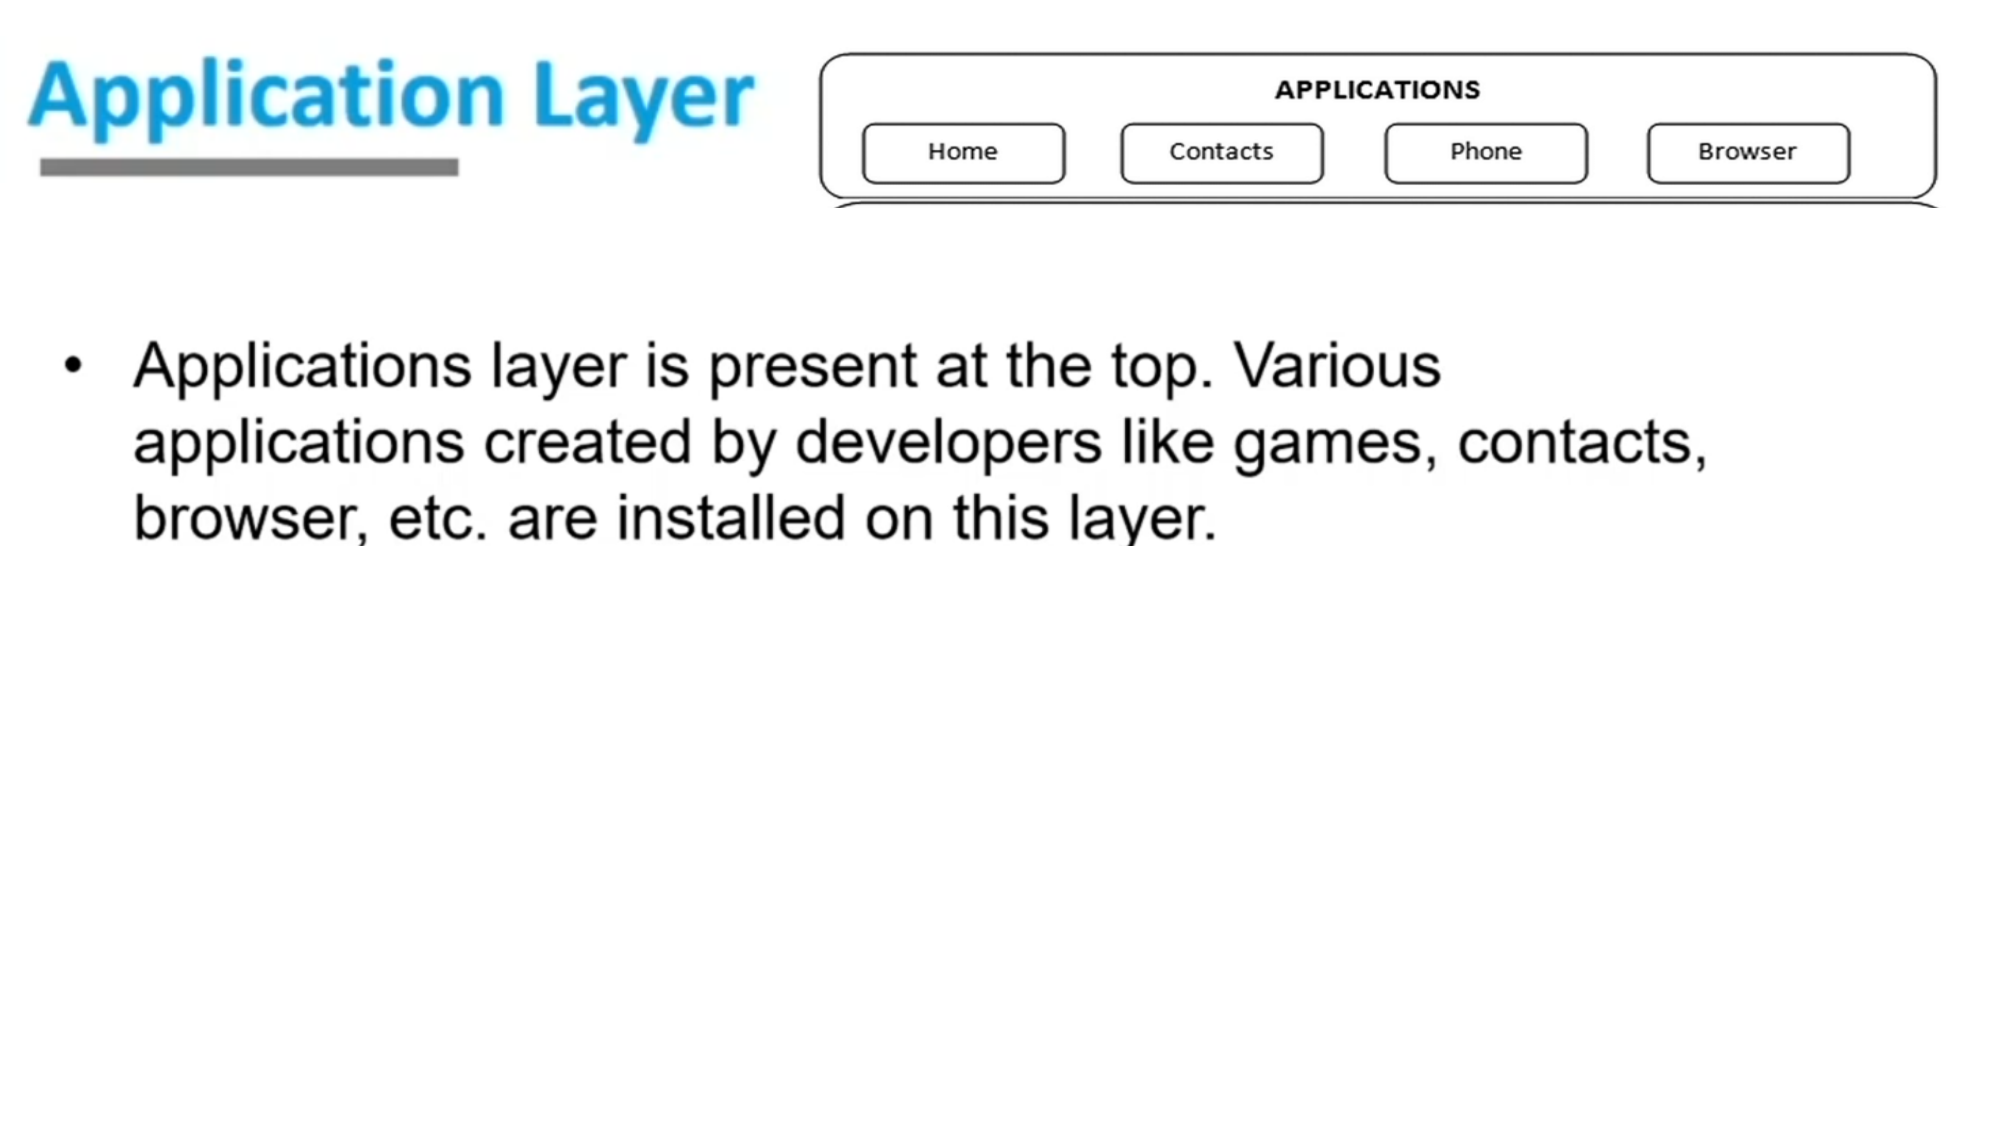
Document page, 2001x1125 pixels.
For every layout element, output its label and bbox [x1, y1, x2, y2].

picture [799, 47, 1979, 208]
picture [38, 332, 1726, 546]
picture [0, 36, 793, 184]
